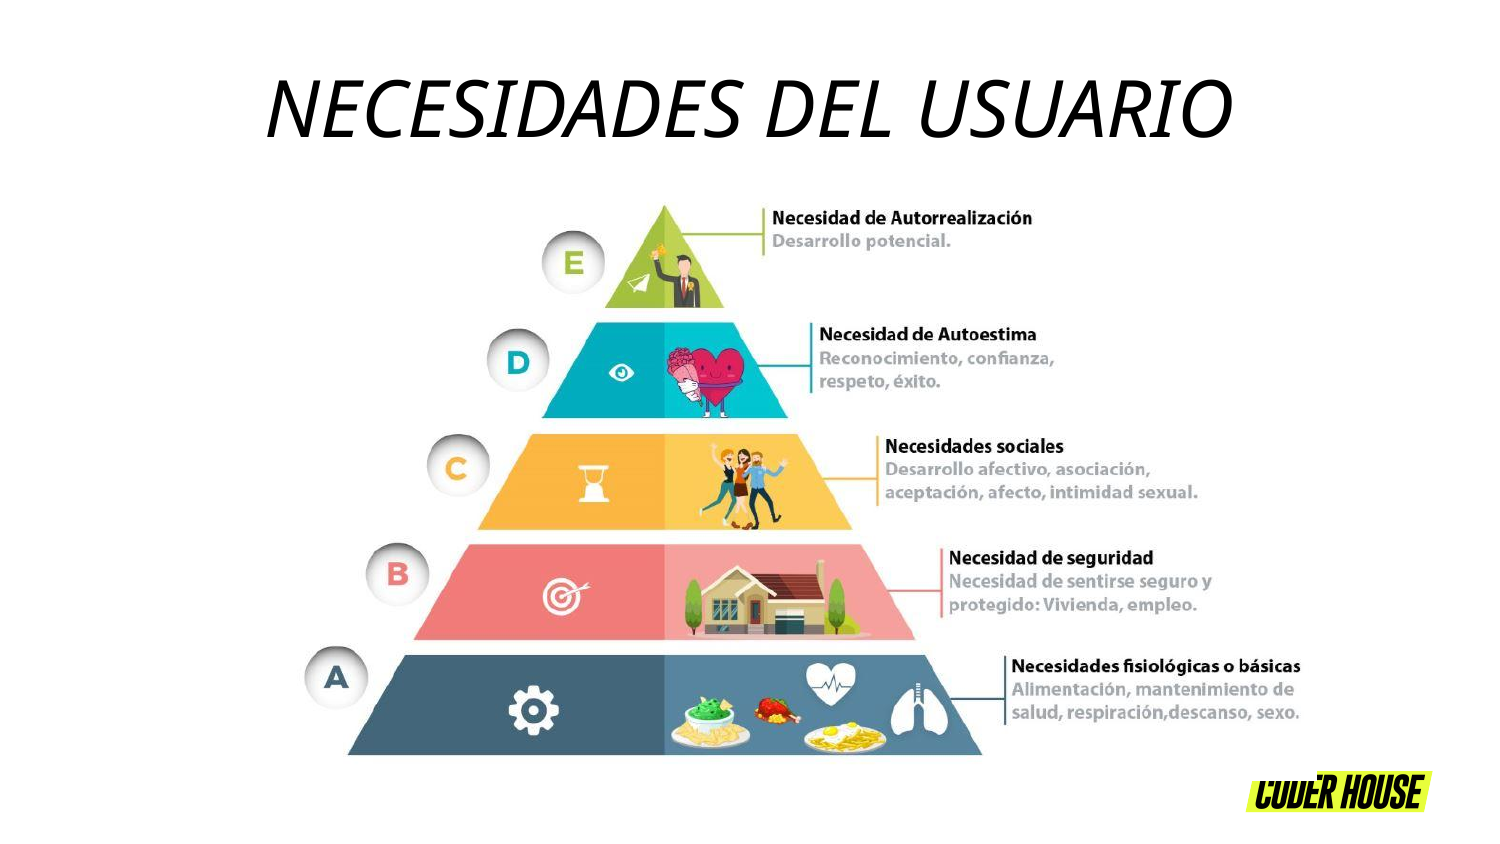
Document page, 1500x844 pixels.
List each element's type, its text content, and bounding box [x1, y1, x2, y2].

title NECESIDADES DEL USUARIO [206, 56, 1294, 168]
picture [297, 186, 1437, 819]
